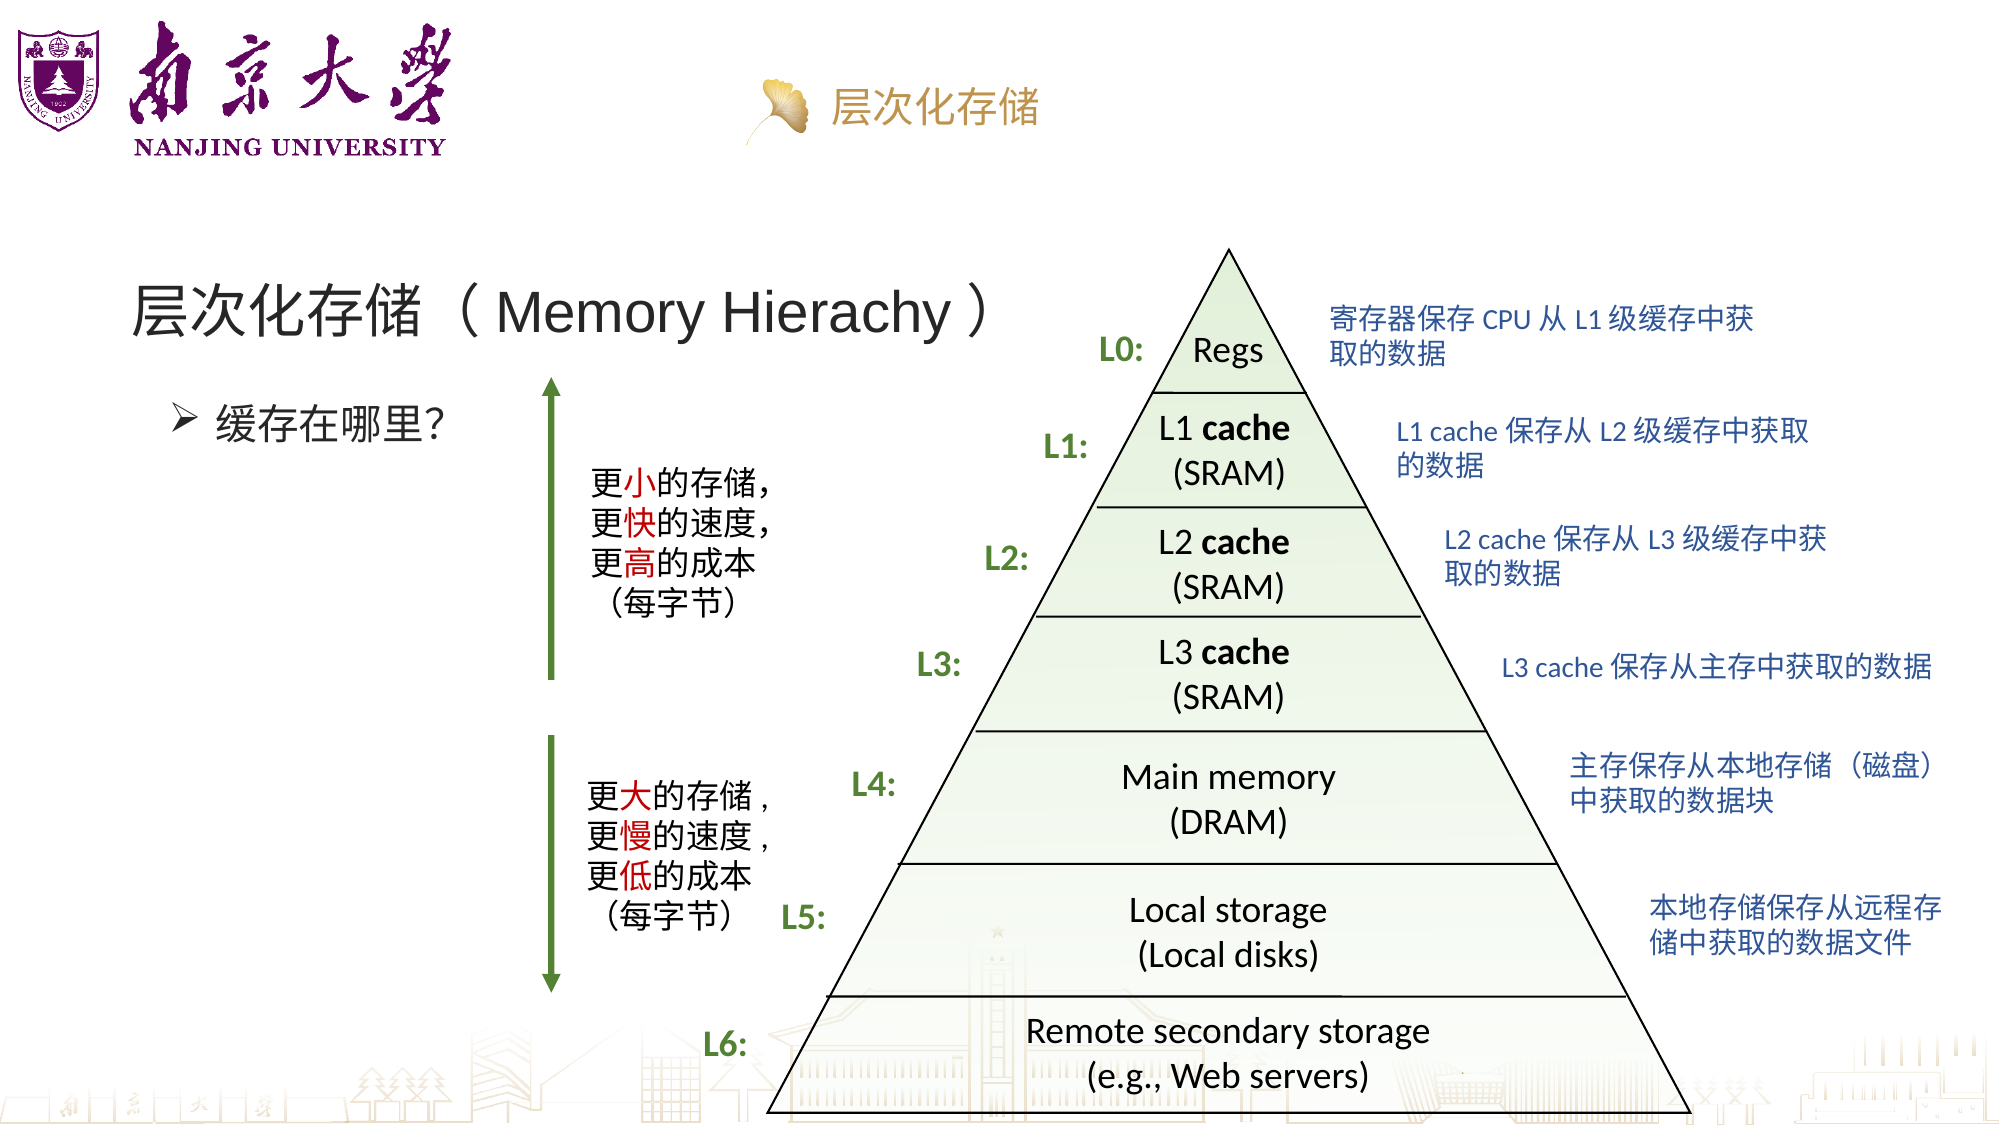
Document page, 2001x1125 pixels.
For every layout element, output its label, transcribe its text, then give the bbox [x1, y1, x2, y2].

text_box Main memory (DRAM) [1106, 744, 1352, 849]
text_box 更小的存储， 更快的速度， 更高的成本 （每字节） [575, 455, 805, 630]
text_box L6: [688, 1011, 764, 1071]
picture [731, 64, 830, 169]
text_box L1: [1028, 448, 1104, 473]
text_box Local storage (Local disks) [1114, 877, 1343, 983]
text_box 主存保存从本地存储（磁盘）中获取的数据块 [1555, 739, 1974, 825]
text_box [545, 735, 558, 993]
text_box L3 cache保存从主存中获取的数据 [1487, 640, 1959, 691]
text_box Remote secondary storage (e.g., Web servers) [1010, 999, 1446, 1104]
text_box L3 cache (SRAM) [1143, 619, 1314, 724]
text_box [767, 448, 1691, 1113]
text_box L2 cache (SRAM) [1143, 509, 1314, 615]
picture [18, 21, 451, 160]
text_box L1 cache保存从L2级缓存中获取的数据 [1381, 404, 1848, 490]
text_box L5: [766, 884, 842, 945]
text_box 更大的存储, 更慢的速度, 更低的成本 （每字节） [571, 767, 799, 943]
text_box L1 cache (SRAM) [1143, 448, 1315, 501]
text_box L2: [969, 525, 1045, 585]
text_box L3: [902, 631, 977, 691]
text_box 层次化存储 [816, 73, 1338, 139]
text_box 本地存储保存从远程存储中获取的数据文件 [1635, 882, 1974, 967]
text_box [116, 249, 1843, 448]
text_box L2 cache保存从L3级缓存中获取的数据 [1429, 512, 1862, 598]
text_box L4: [836, 751, 912, 812]
